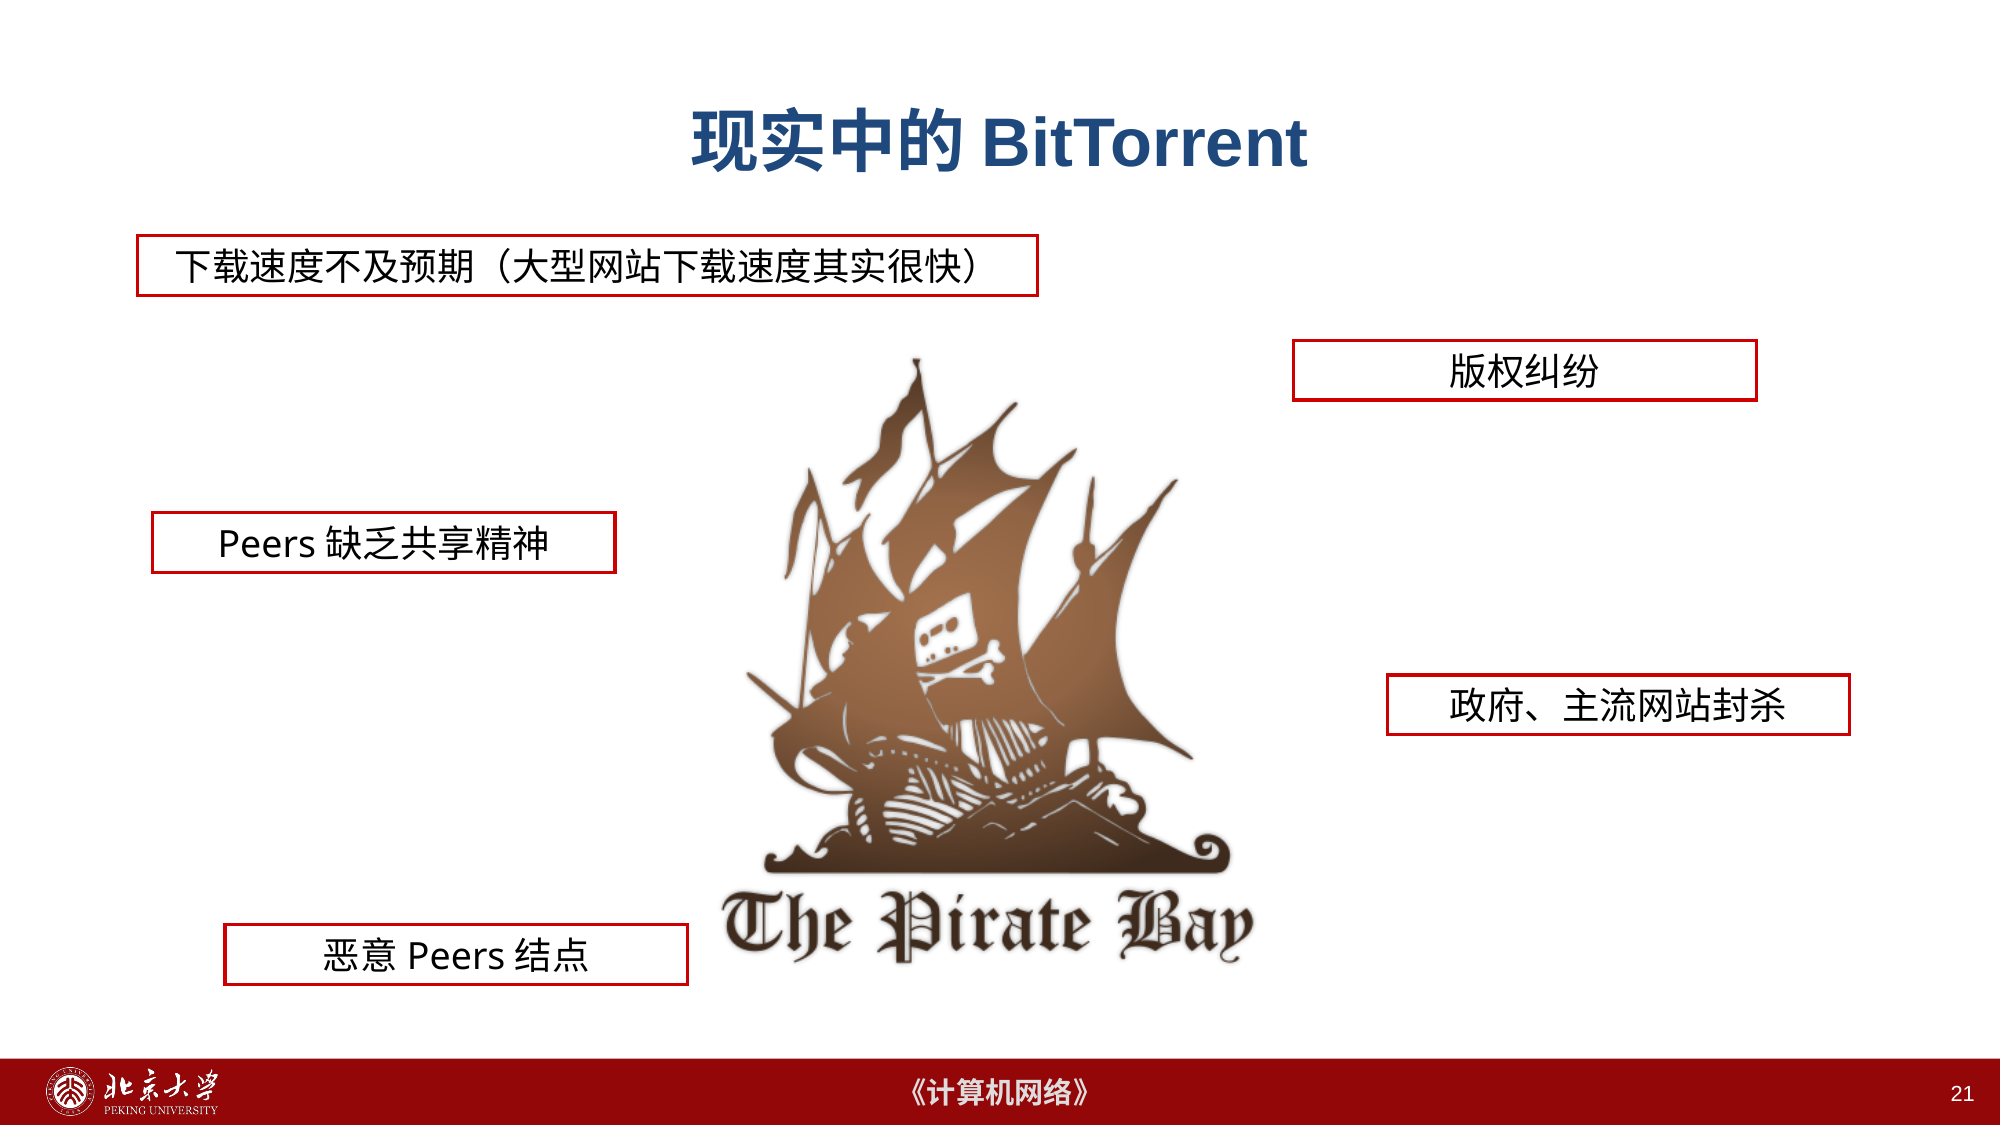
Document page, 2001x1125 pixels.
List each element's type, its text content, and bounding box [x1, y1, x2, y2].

text_box 下载速度不及预期（大型网站下载速度其实很快） [137, 235, 1038, 296]
title 现实中的BitTorrent [99, 45, 1900, 233]
text_box 版权纠纷 [1293, 340, 1757, 401]
picture [712, 349, 1263, 974]
text_box Peers缺乏共享精神 [152, 512, 616, 573]
picture [46, 1067, 218, 1116]
slide_number 21 [1522, 1072, 1990, 1125]
text_box 恶意Peers结点 [224, 924, 688, 985]
text_box 政府、主流网站封杀 [1387, 674, 1850, 735]
